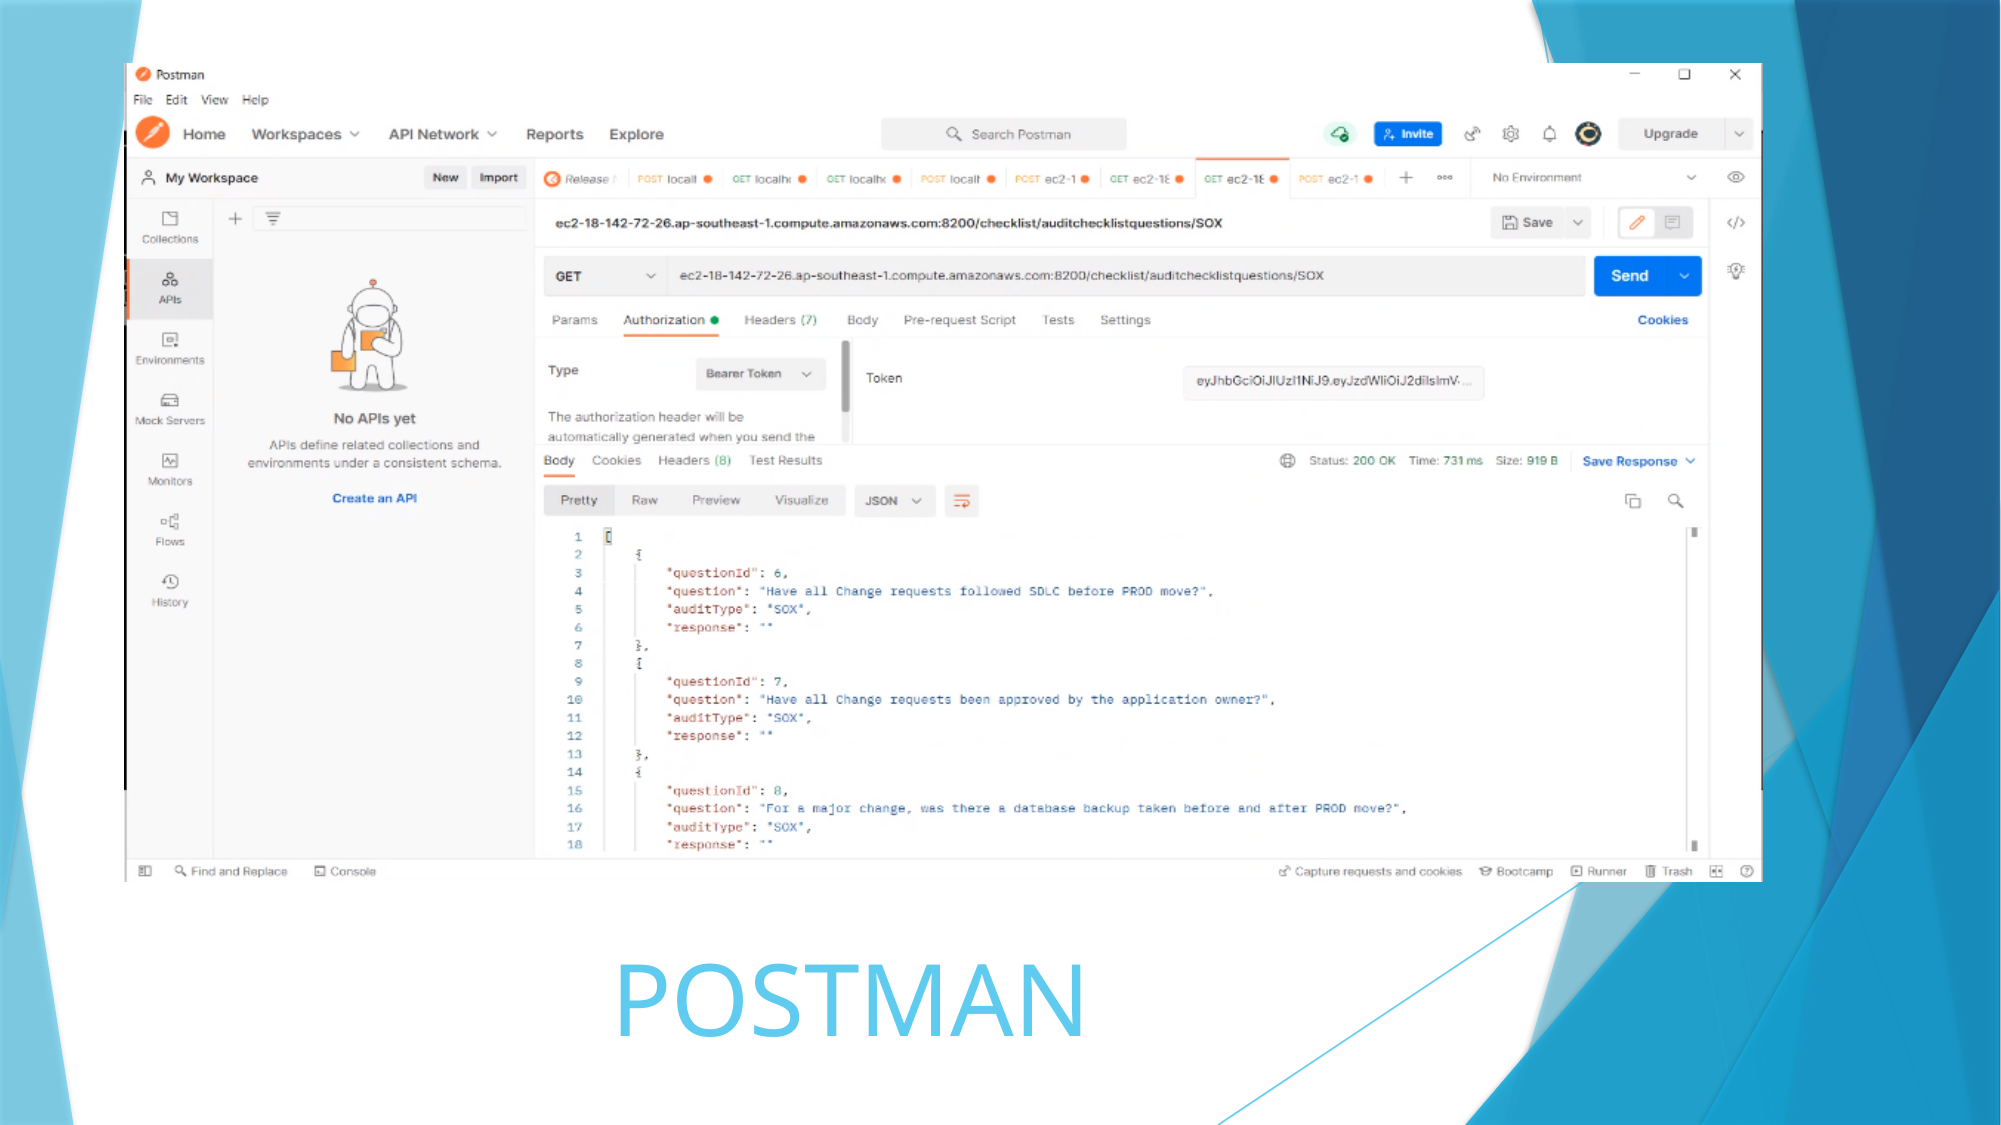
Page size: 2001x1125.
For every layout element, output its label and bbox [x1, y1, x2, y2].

text_box [0, 0, 2000, 1125]
picture [124, 62, 1763, 883]
